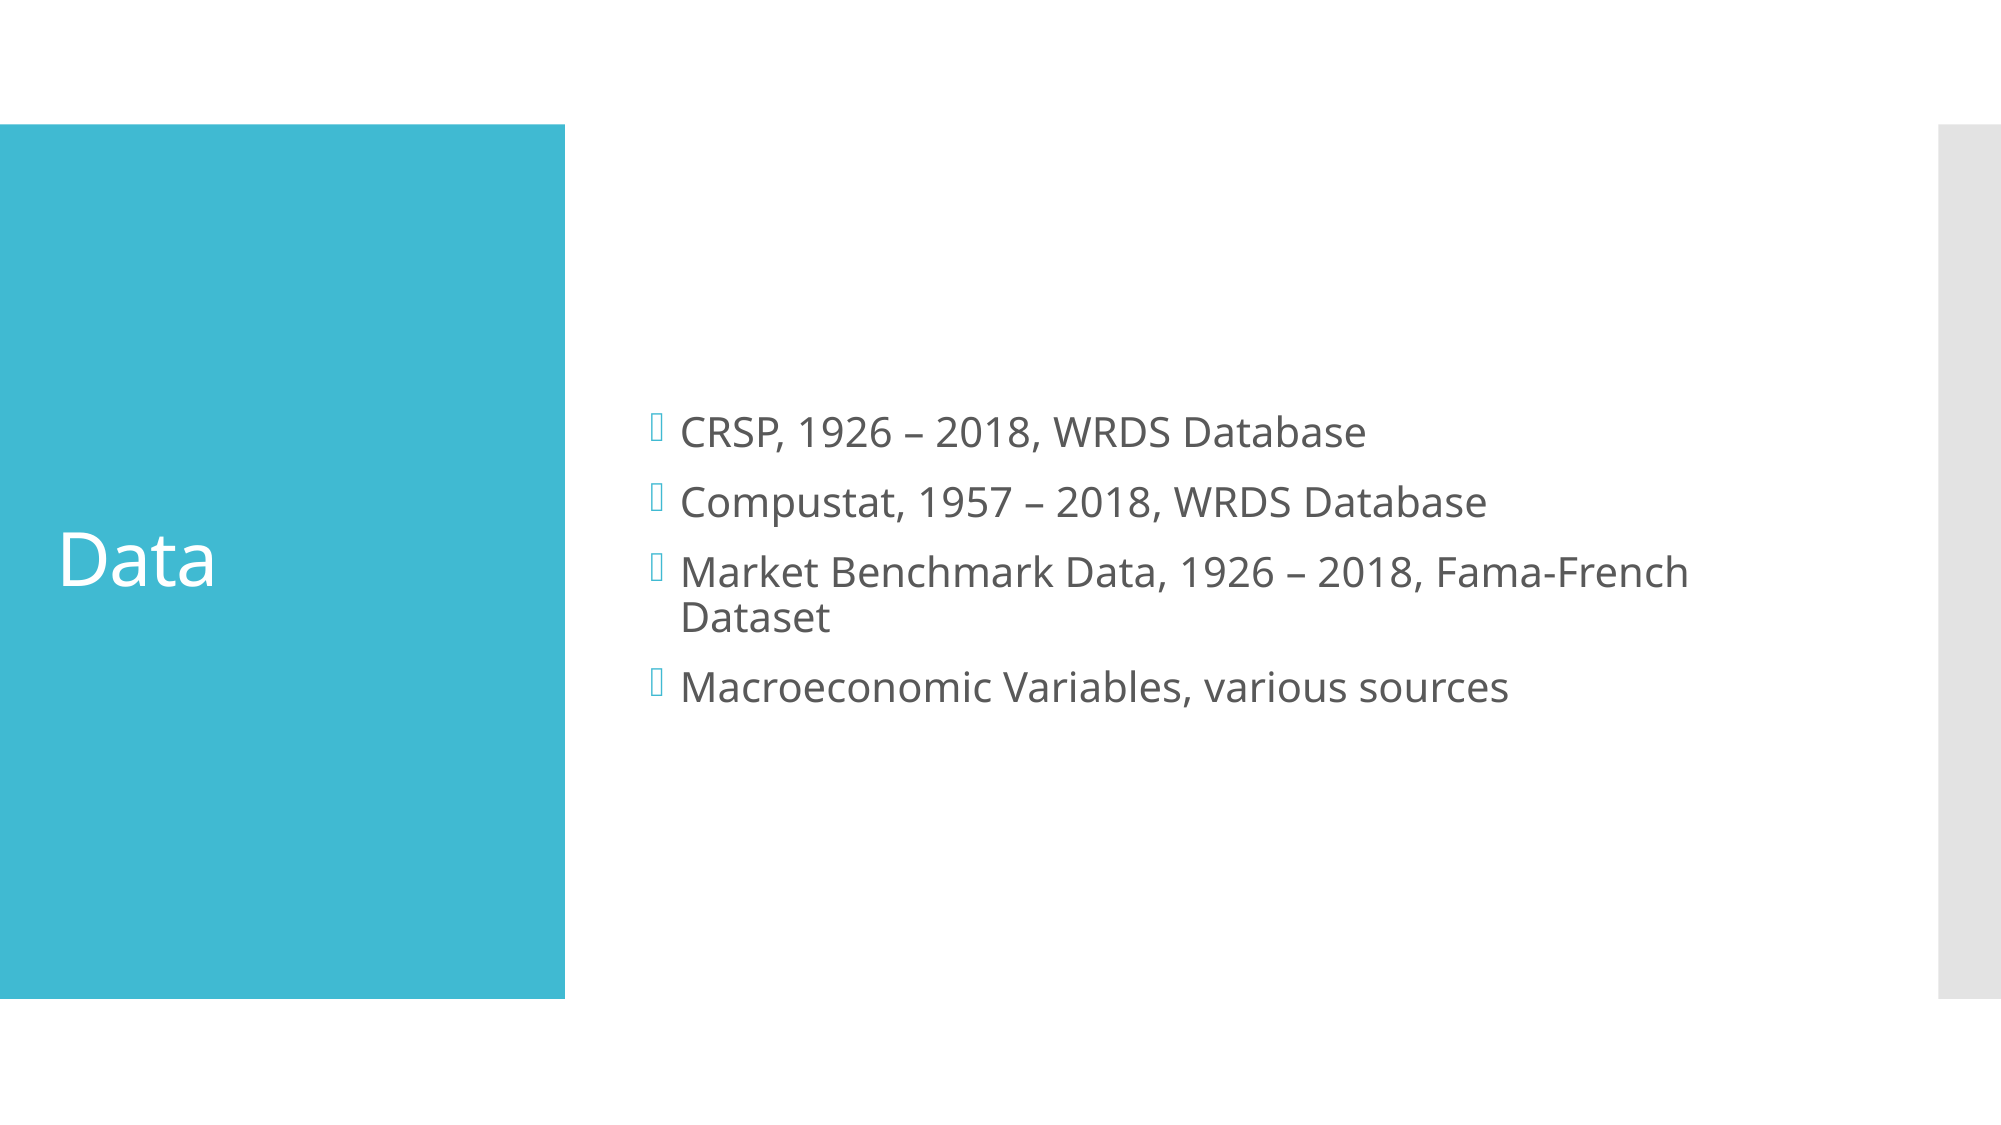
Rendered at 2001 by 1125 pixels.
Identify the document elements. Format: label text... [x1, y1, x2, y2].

title Data [41, 184, 525, 940]
list CRSP, 1926 – 2018, WRDS Database Compustat, 1957 – 2018, WRDS Database Market Benchmark Data, 1926 – 2018, Fama-French Dataset Macroeconomic Variables, various sources [634, 141, 1835, 982]
